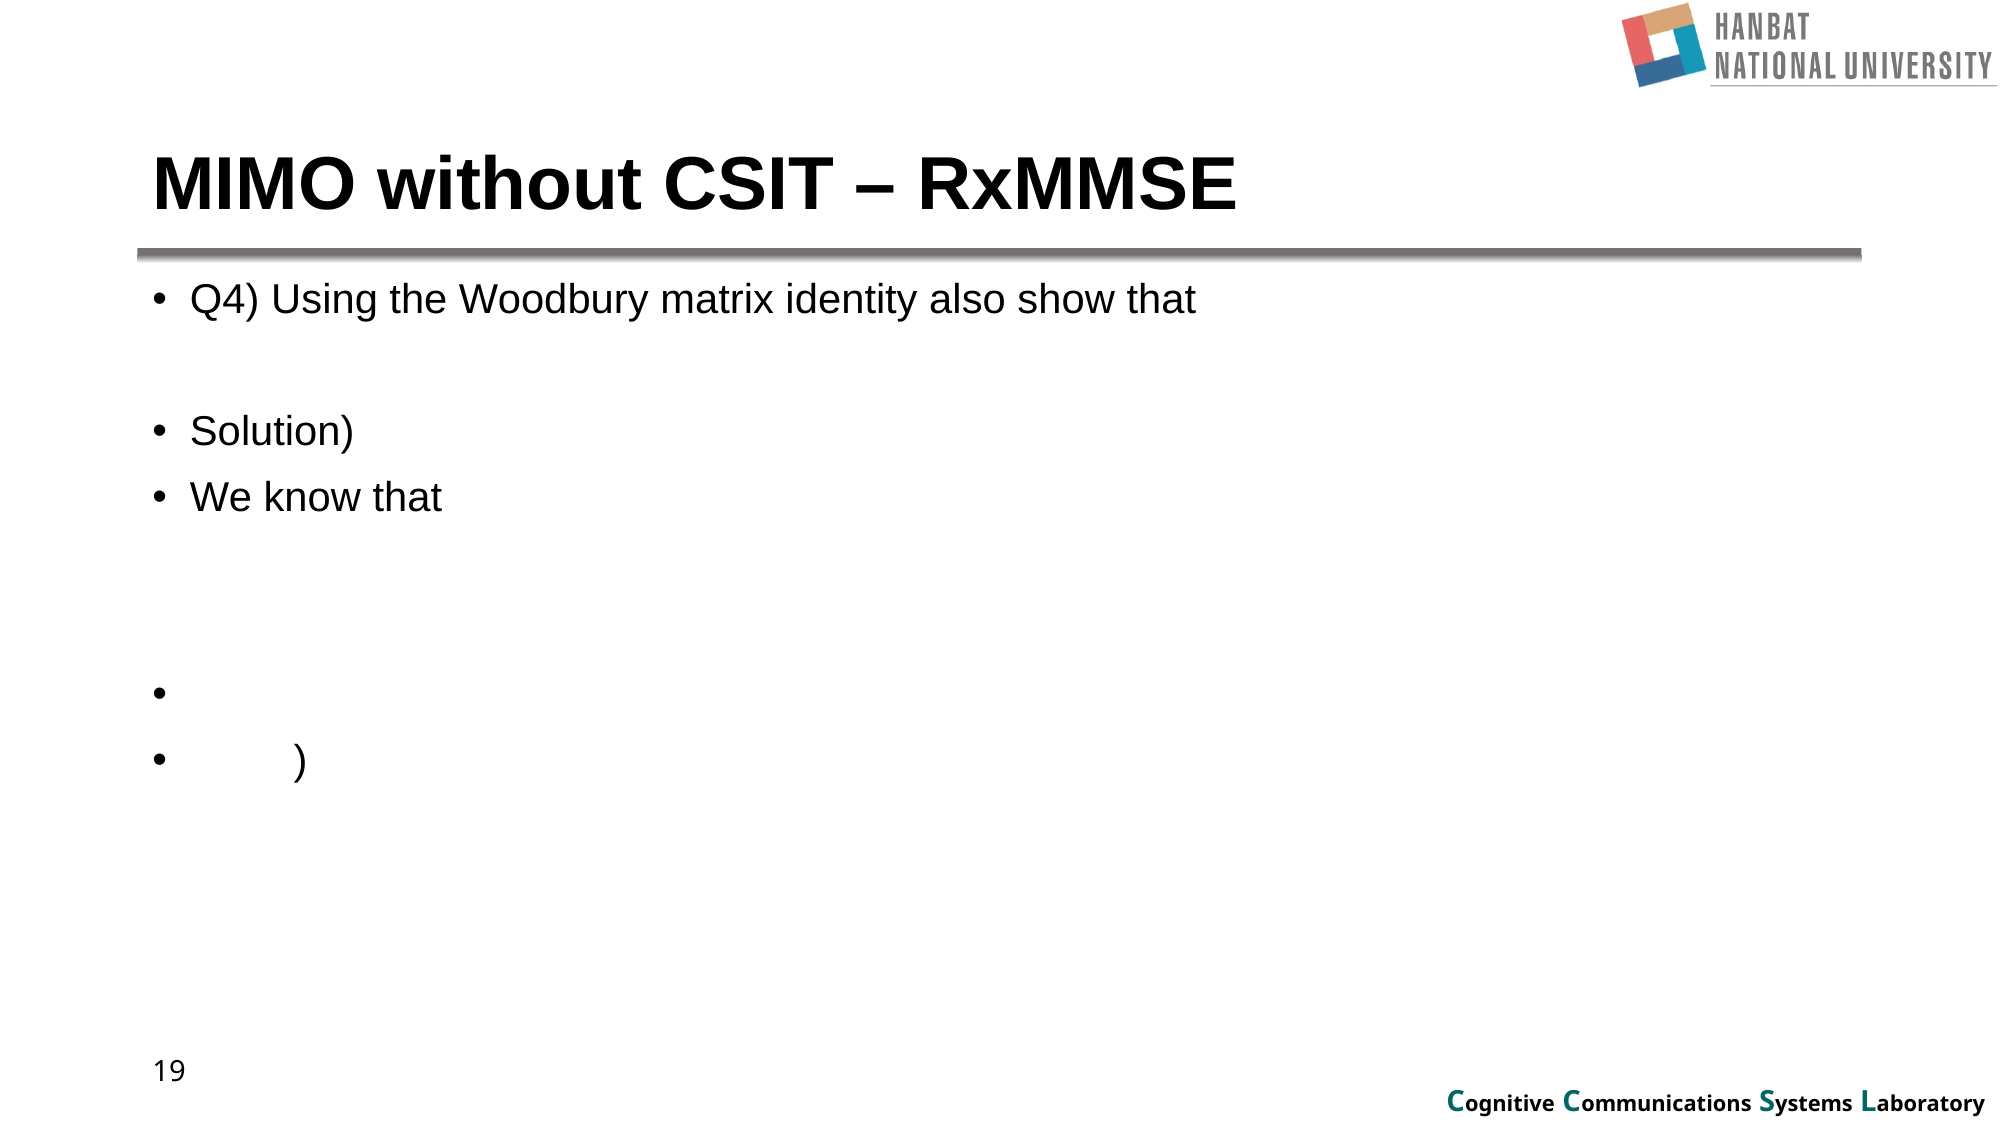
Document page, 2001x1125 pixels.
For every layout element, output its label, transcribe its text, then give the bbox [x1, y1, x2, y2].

slide_number 19 [137, 1042, 357, 1103]
title MIMO without CSIT – RxMMSE [137, 129, 1863, 242]
picture [1621, 2, 1998, 90]
